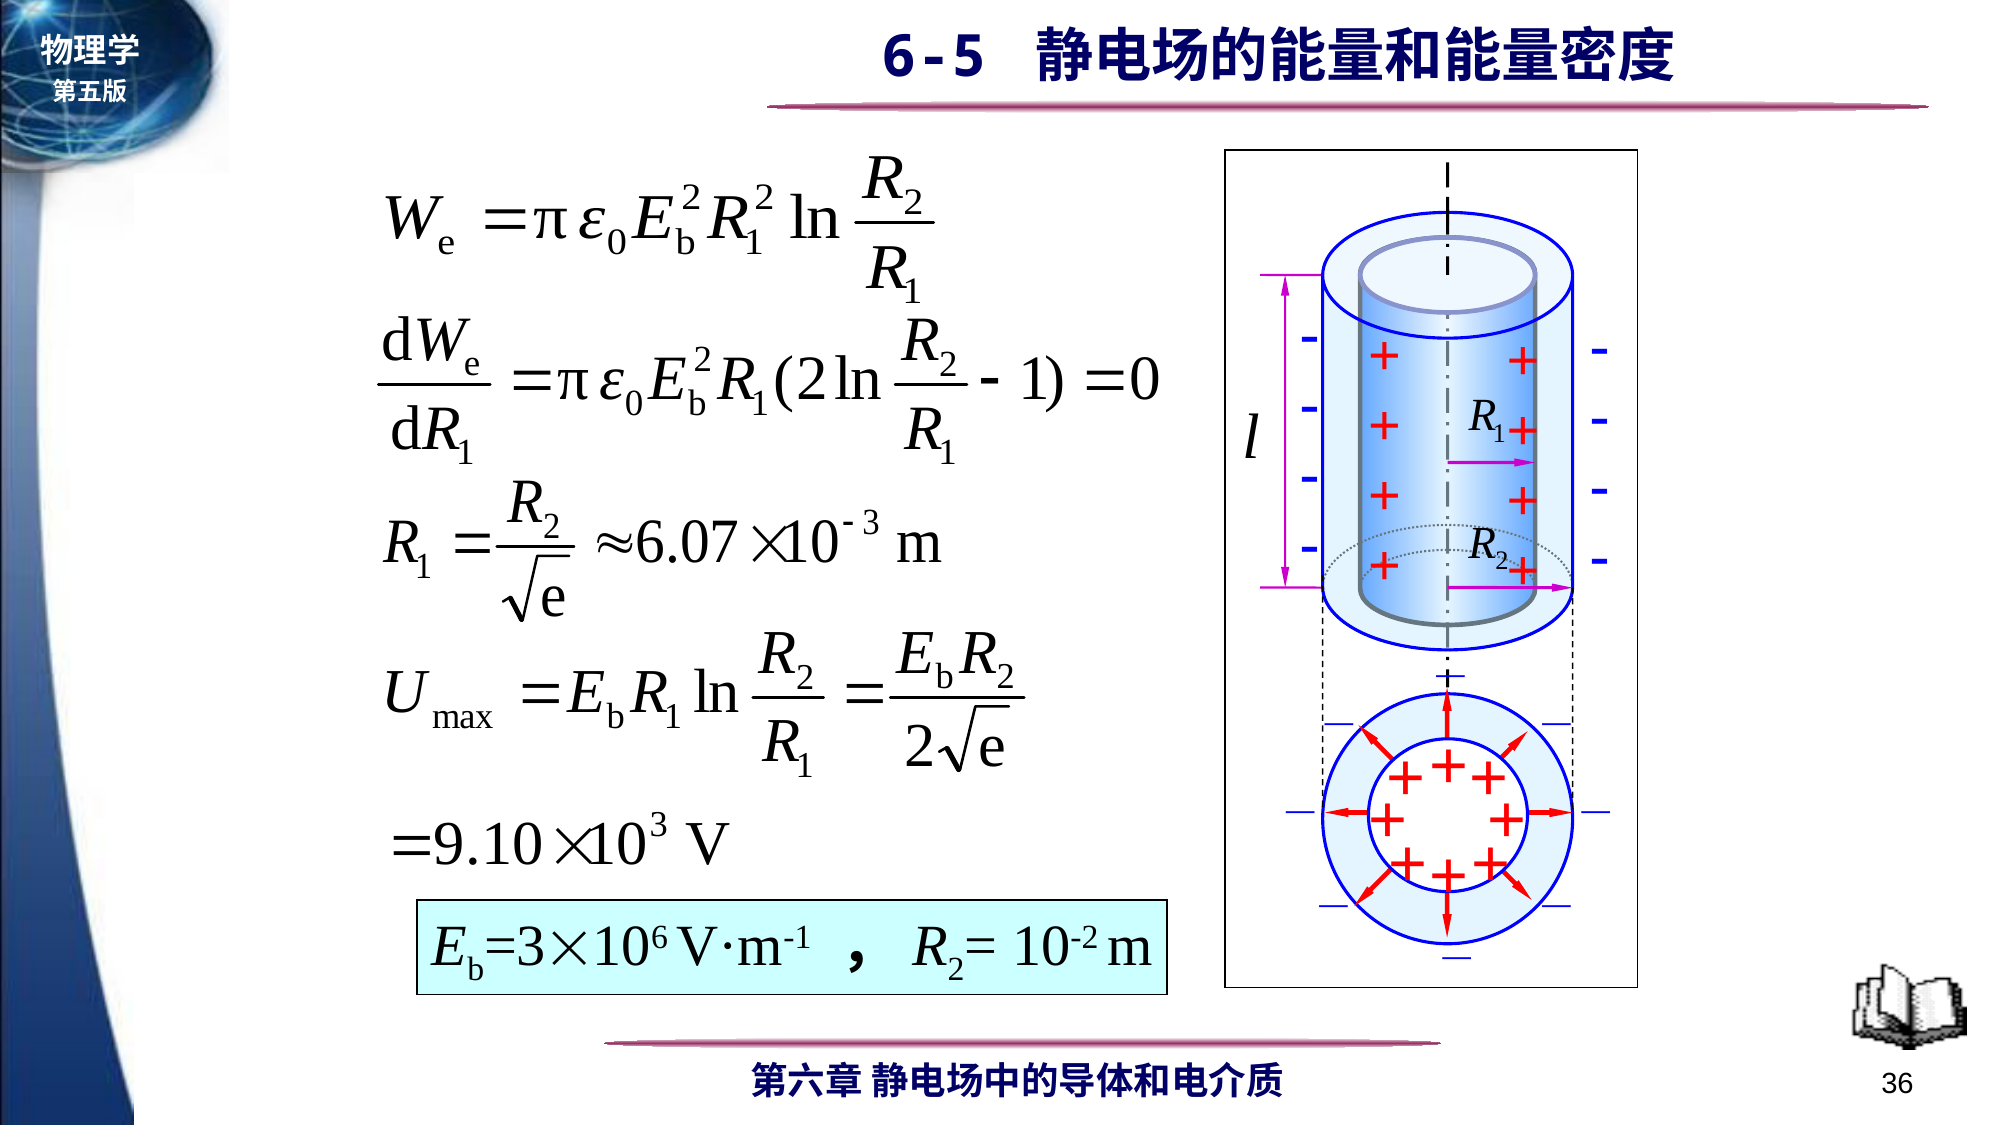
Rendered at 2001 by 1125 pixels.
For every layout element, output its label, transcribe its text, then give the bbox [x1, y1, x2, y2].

slide_number 36 [1462, 1056, 1929, 1125]
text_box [1224, 149, 1638, 988]
text_box Eb=3106 V·m-1 ，R2= 10-2 m [416, 900, 1168, 995]
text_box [377, 137, 948, 299]
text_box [377, 609, 1035, 882]
picture [1850, 962, 1967, 1050]
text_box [367, 299, 1170, 479]
picture [0, 0, 229, 1125]
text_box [372, 462, 953, 636]
